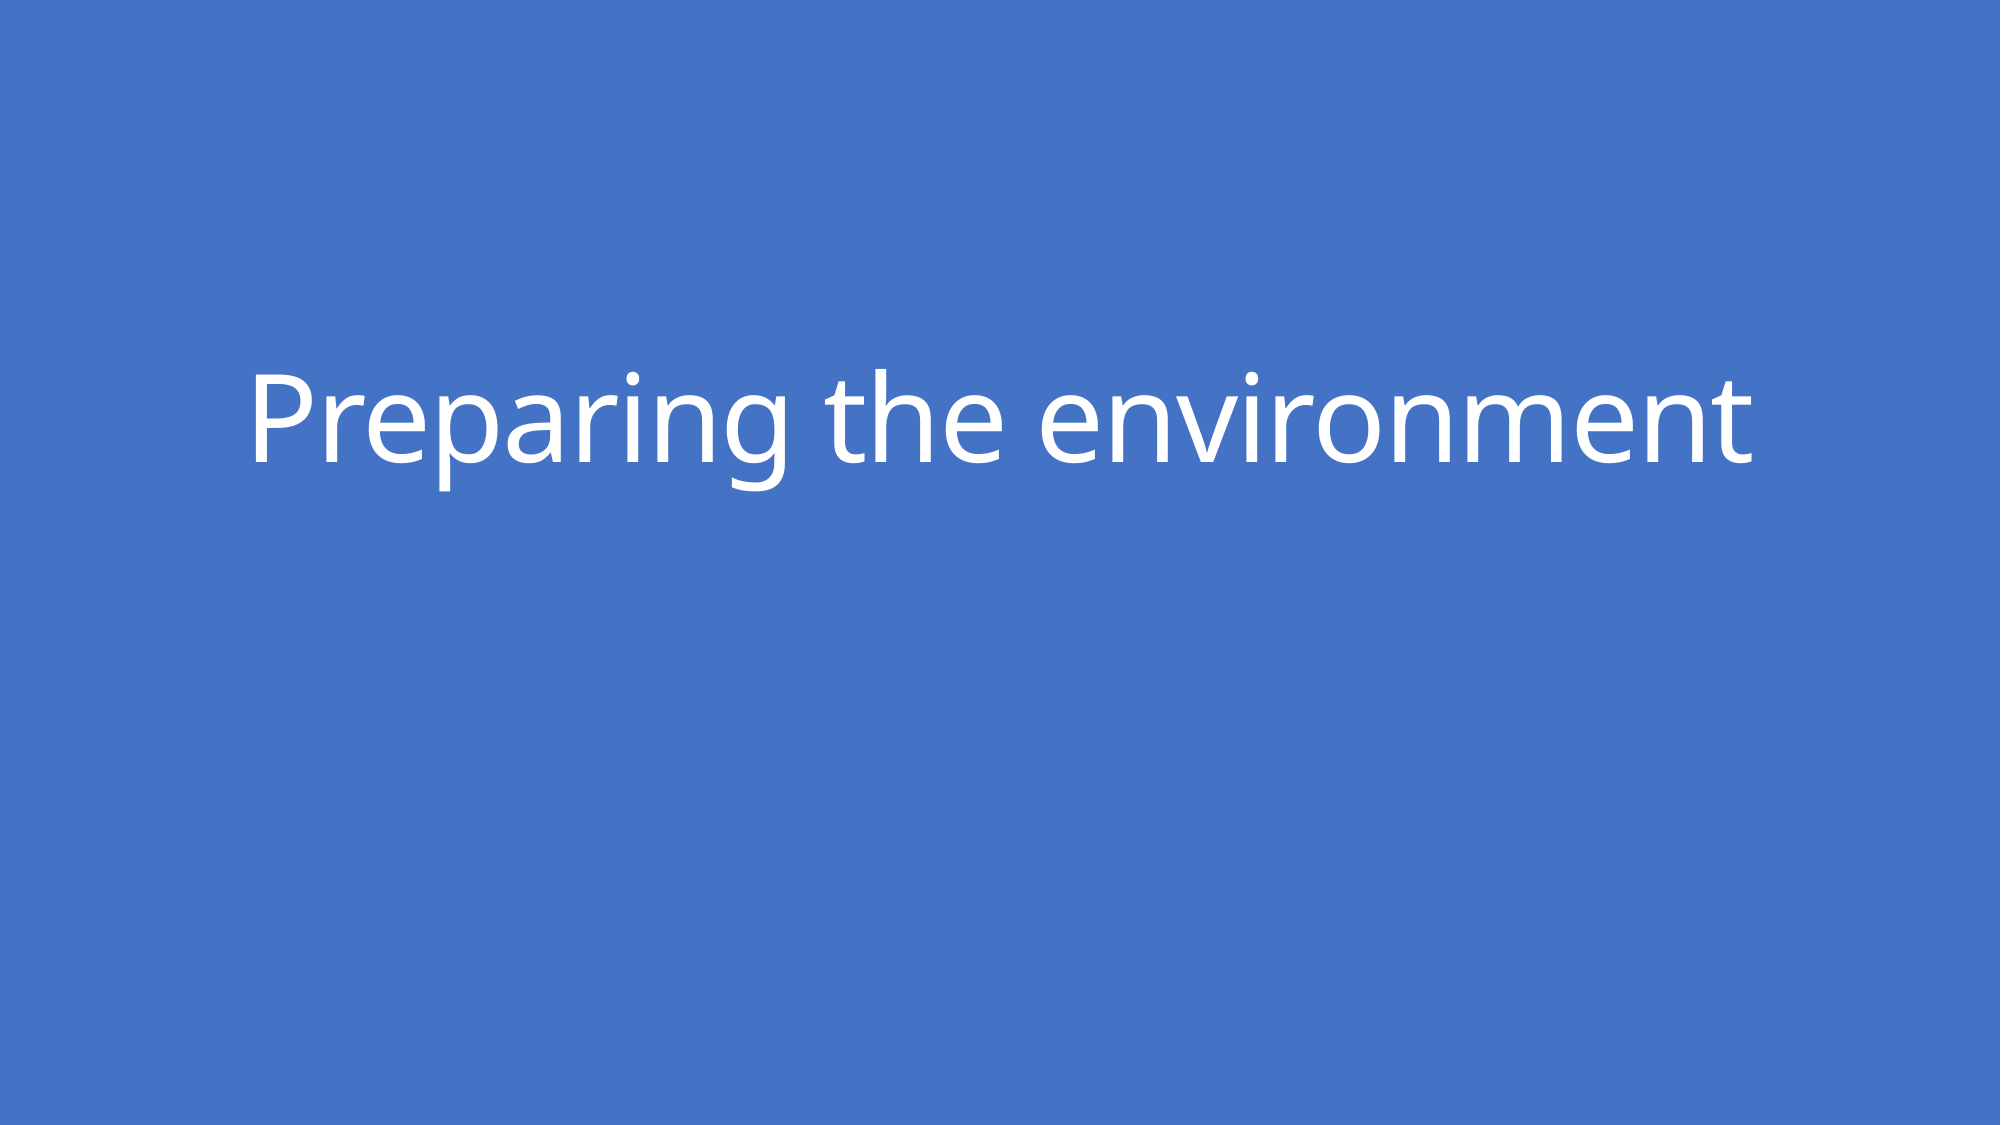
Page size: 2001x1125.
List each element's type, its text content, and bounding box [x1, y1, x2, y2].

title Preparing the environment [44, 341, 1956, 637]
